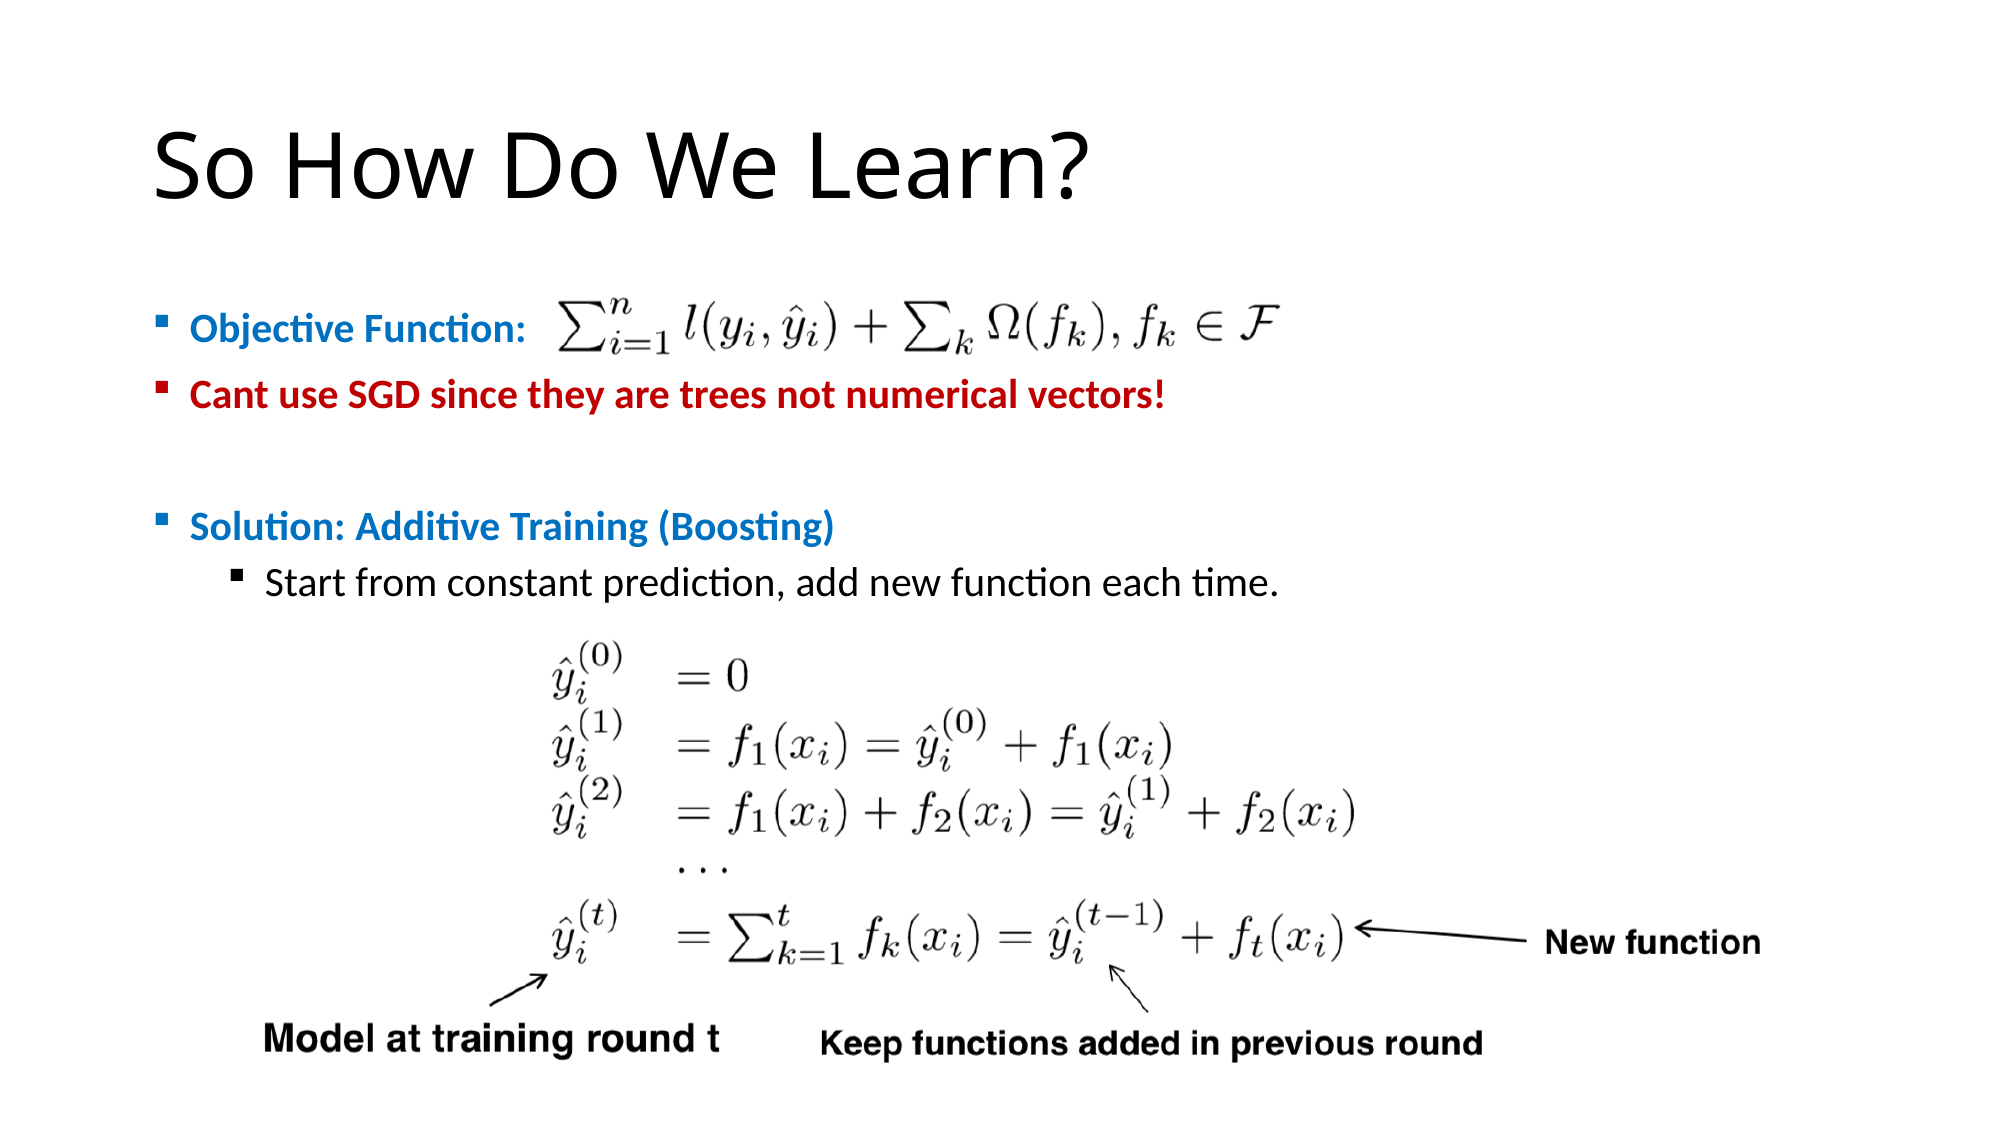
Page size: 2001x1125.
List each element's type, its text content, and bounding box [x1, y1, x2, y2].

list Objective Function: Cant use SGD since they are trees not numerical vectors! Solution: Additive Training (Boosting) Start from constant prediction, add new function each time. [137, 299, 1863, 1014]
title So How Do We Learn? [137, 59, 1863, 278]
picture [546, 283, 1300, 370]
picture [262, 630, 1769, 1065]
